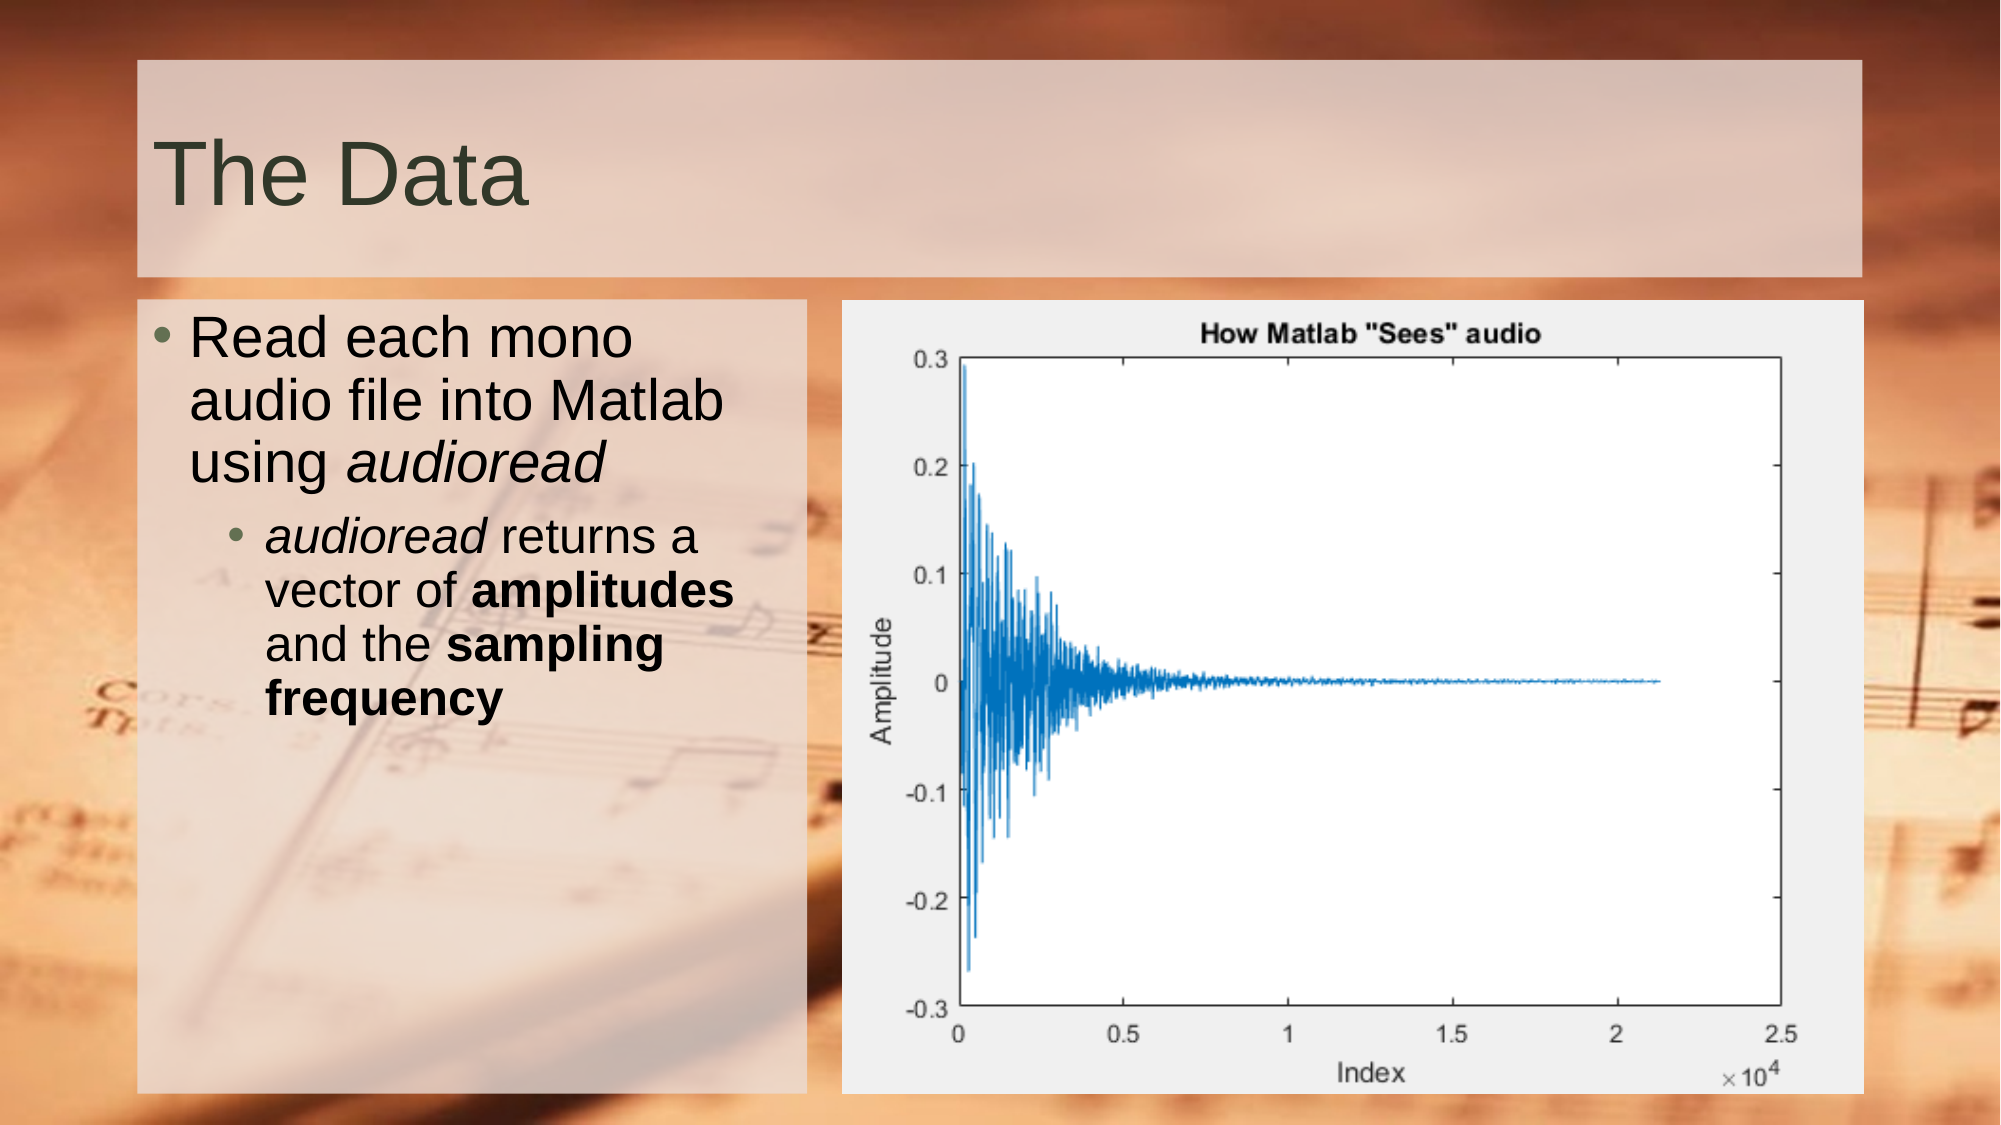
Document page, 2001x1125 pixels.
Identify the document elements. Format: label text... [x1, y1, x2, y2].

list Read each mono audio file into Matlab using audioread audioread returns a vector of amplitudes and the sampling frequency [137, 299, 808, 1094]
picture [0, 0, 2001, 1125]
title The Data [137, 59, 1863, 278]
